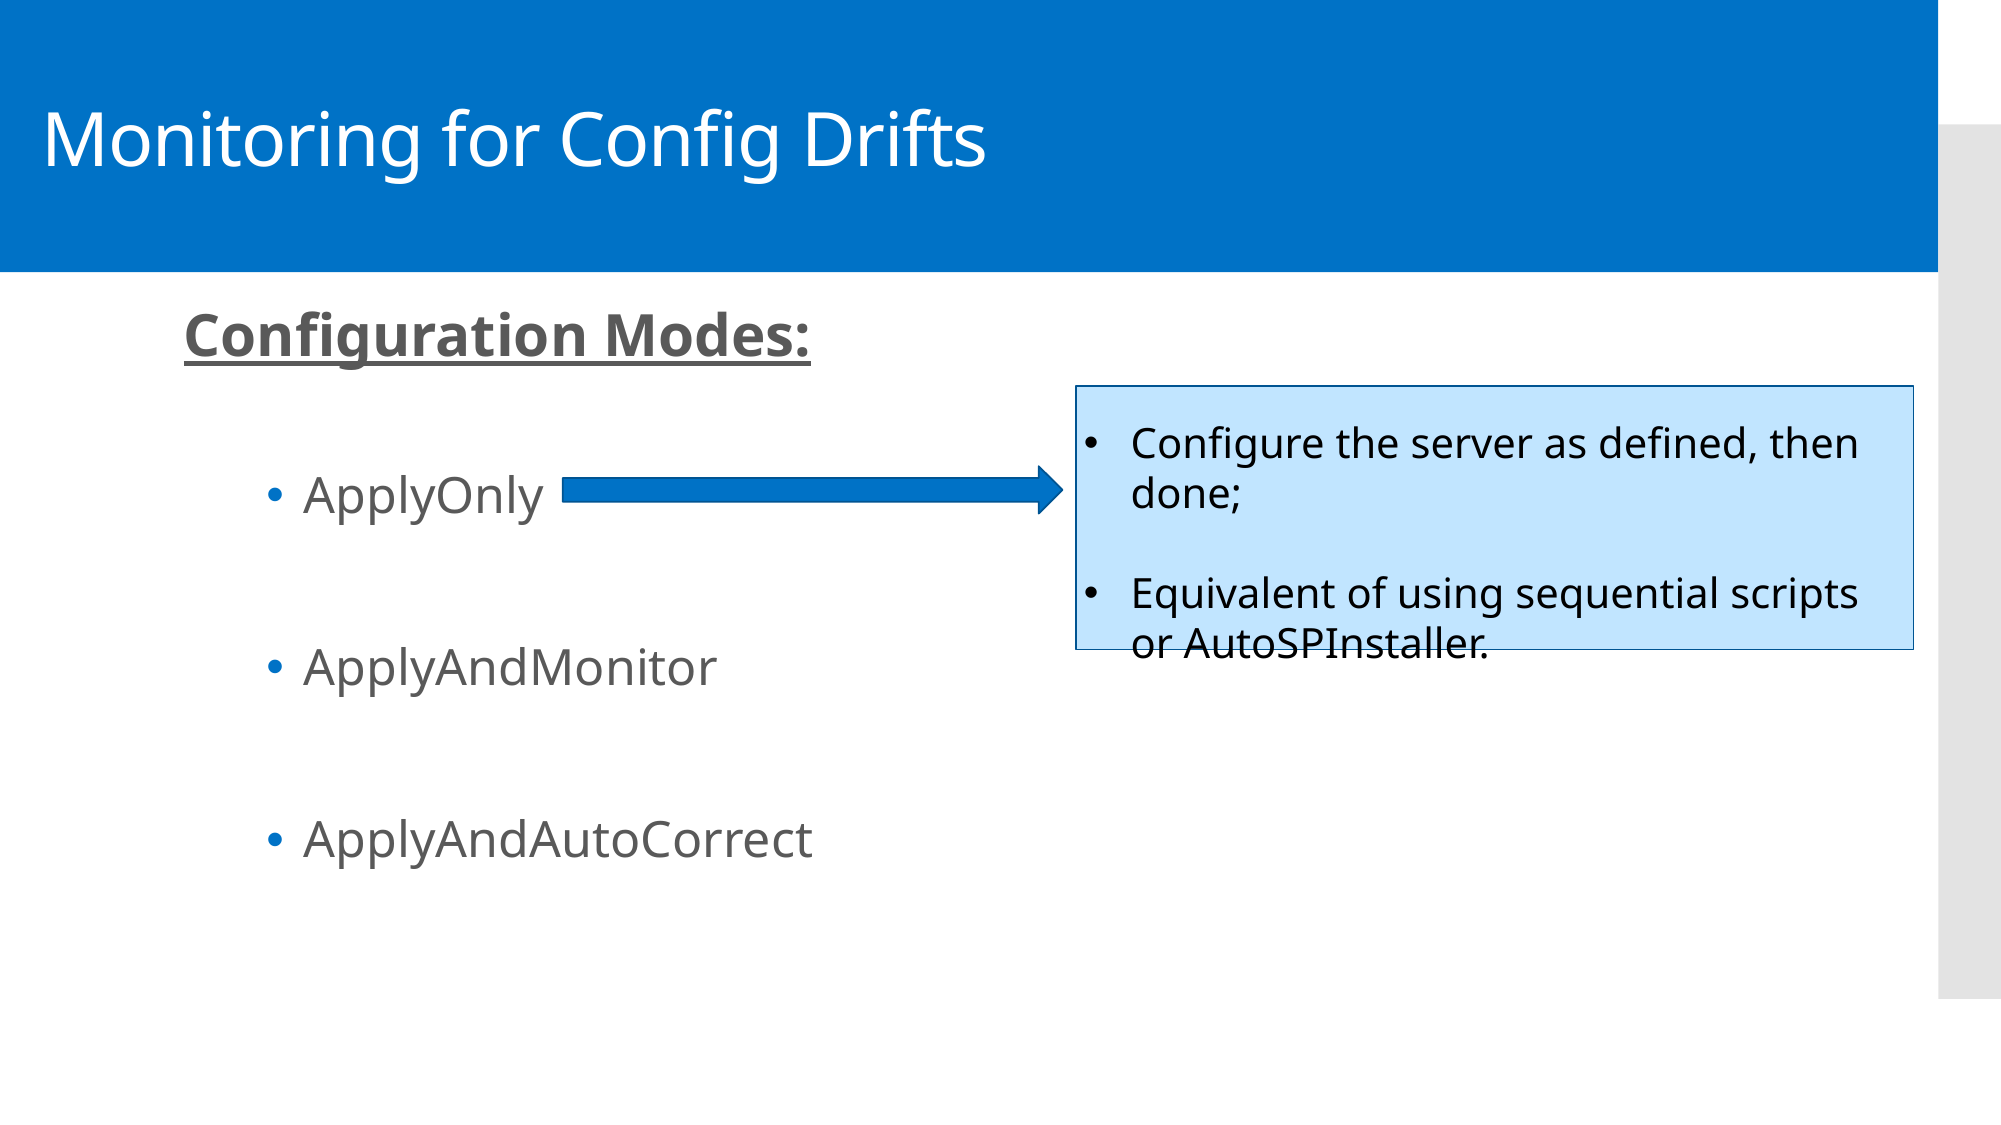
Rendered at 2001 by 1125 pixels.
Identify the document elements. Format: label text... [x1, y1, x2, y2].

text_box [1870, 385, 1914, 650]
text_box Configure the server as defined, then done; Equivalent of using sequential scripts or AutoSPInstaller. [1069, 409, 1892, 675]
title Monitoring for Config Drifts [26, 26, 1870, 257]
list Configuration Modes: ApplyOnly ApplyAndMonitor ApplyAndAutoCorrect [150, 299, 1870, 998]
text_box [561, 465, 1064, 515]
